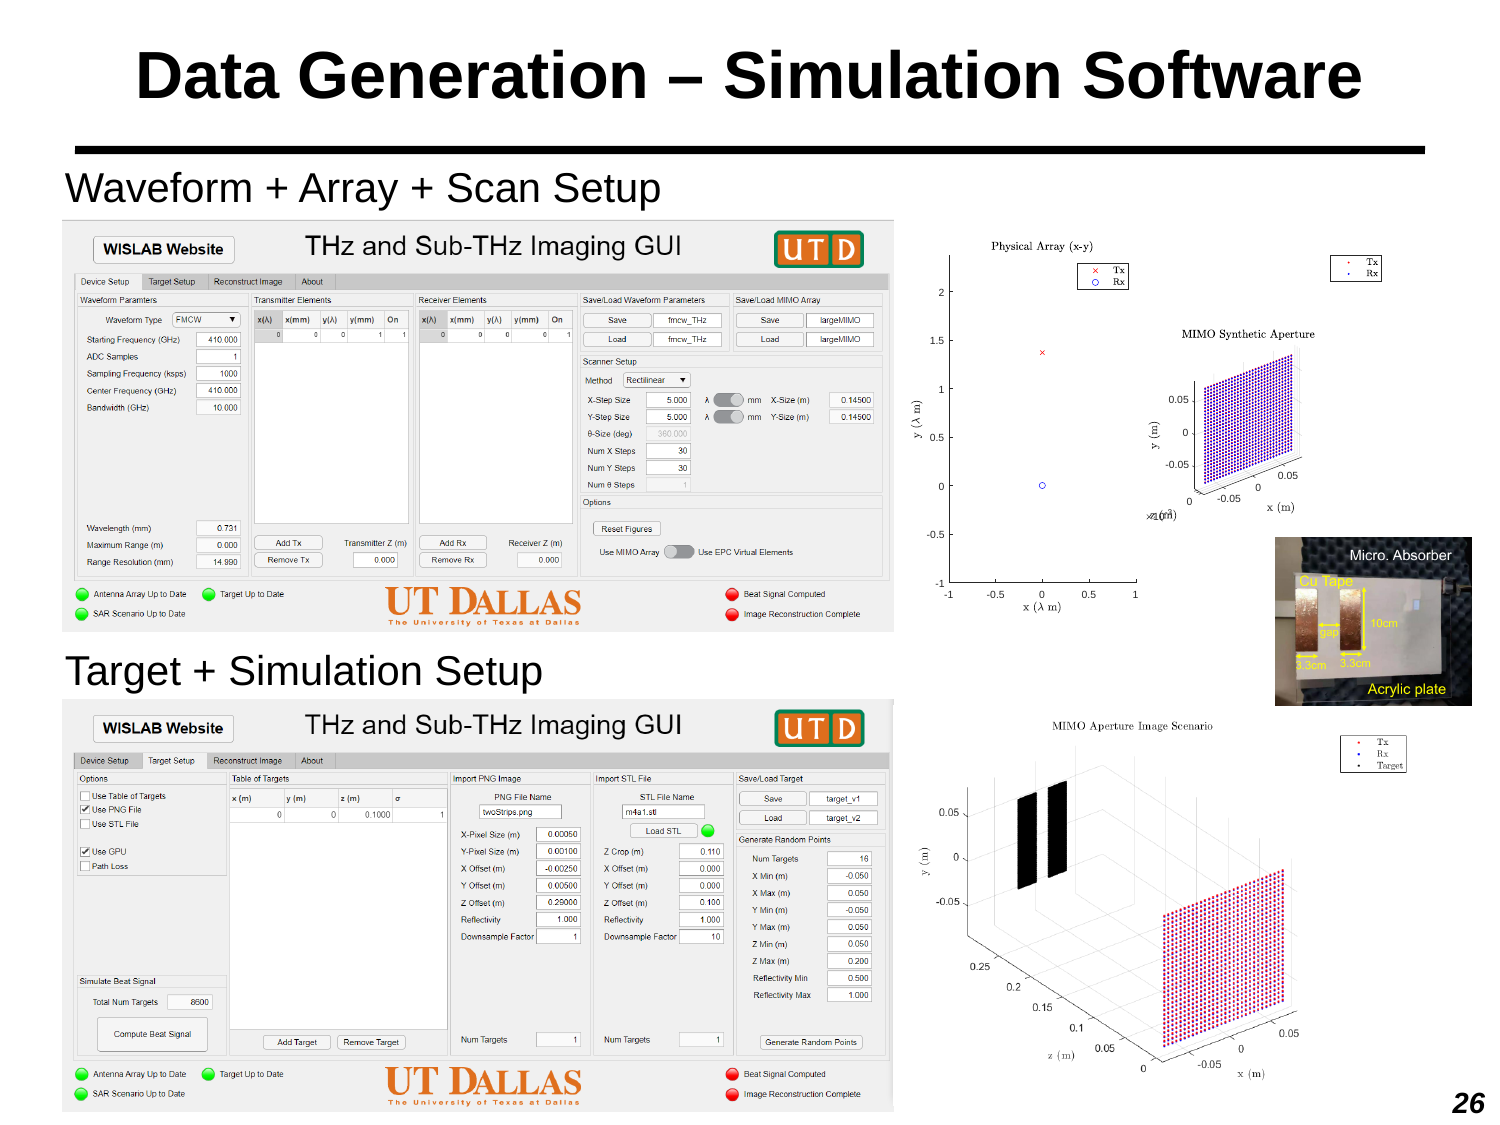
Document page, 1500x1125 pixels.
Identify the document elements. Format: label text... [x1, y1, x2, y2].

picture [62, 218, 1473, 1113]
text_box Target + Simulation Setup [50, 636, 894, 704]
text_box Data Generation – Simulation Software [37, 24, 1463, 163]
text_box Waveform + Array + Scan Setup [50, 153, 900, 221]
